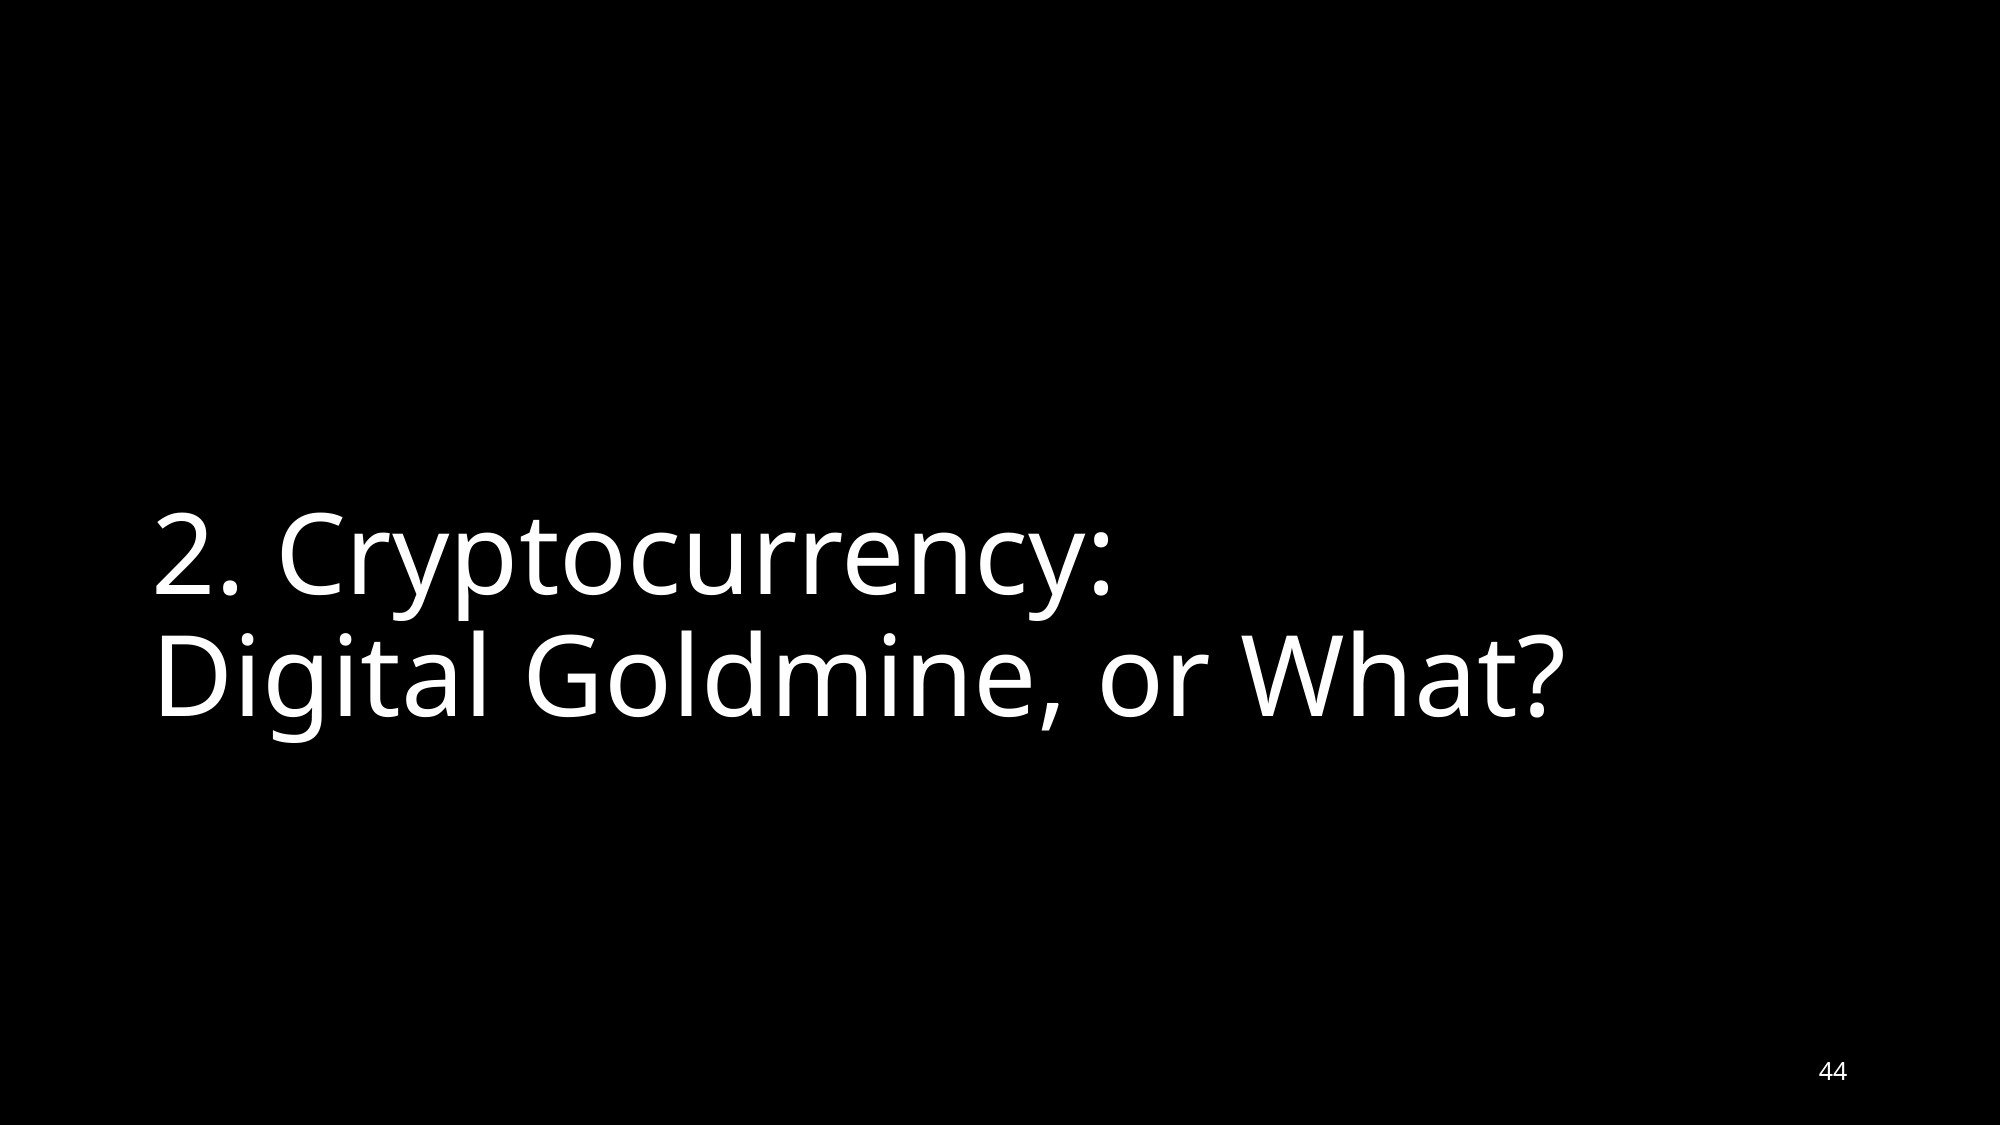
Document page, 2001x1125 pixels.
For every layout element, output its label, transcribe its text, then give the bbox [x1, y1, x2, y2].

title 2. Cryptocurrency: Digital Goldmine, or What? [136, 280, 1862, 749]
slide_number 44 [1412, 1042, 1863, 1103]
